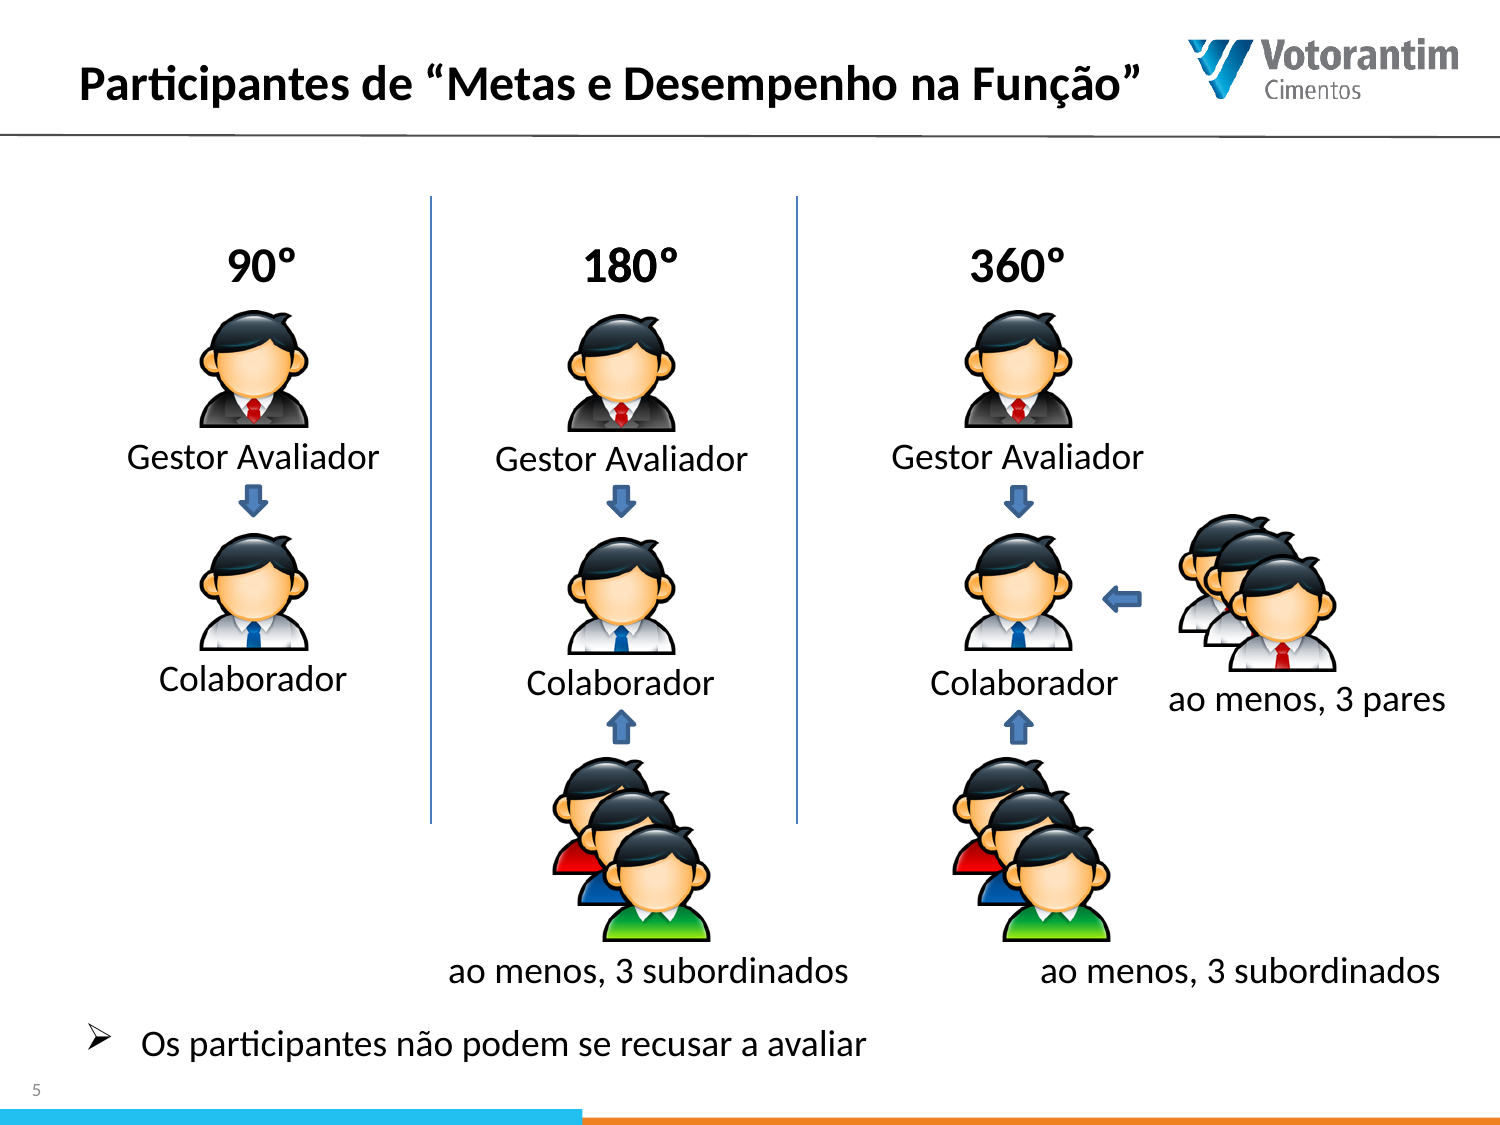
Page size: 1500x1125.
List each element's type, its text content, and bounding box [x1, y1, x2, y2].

text_box Os participantes não podem se recusar a avaliar [0, 1011, 883, 1072]
text_box Colaborador [511, 650, 731, 711]
text_box [1102, 585, 1142, 613]
text_box Gestor Avaliador [876, 424, 1160, 485]
picture [194, 532, 313, 651]
text_box ao menos, 3 subordinados [433, 938, 865, 999]
text_box ao menos, 3 pares [1153, 666, 1462, 727]
picture [547, 757, 715, 942]
text_box Colaborador [915, 650, 1134, 711]
text_box Gestor Avaliador [480, 426, 764, 487]
picture [562, 537, 680, 655]
picture [562, 314, 680, 432]
text_box [606, 709, 637, 745]
picture [194, 309, 313, 428]
text_box ao menos, 3 subordinados [1025, 938, 1457, 999]
text_box Gestor Avaliador [111, 424, 395, 485]
picture [1188, 38, 1458, 99]
text_box [238, 484, 269, 518]
picture [959, 309, 1077, 428]
text_box 90º [211, 224, 314, 300]
text_box Participantes de “Metas e Desempenho na Função” [64, 42, 1199, 114]
picture [947, 757, 1115, 942]
text_box Colaborador [144, 646, 363, 707]
text_box 180º [567, 224, 695, 300]
text_box [1003, 485, 1034, 519]
text_box 360º [955, 224, 1083, 300]
picture [959, 532, 1077, 651]
text_box [606, 484, 637, 518]
picture [1173, 514, 1342, 673]
text_box [1003, 709, 1034, 745]
